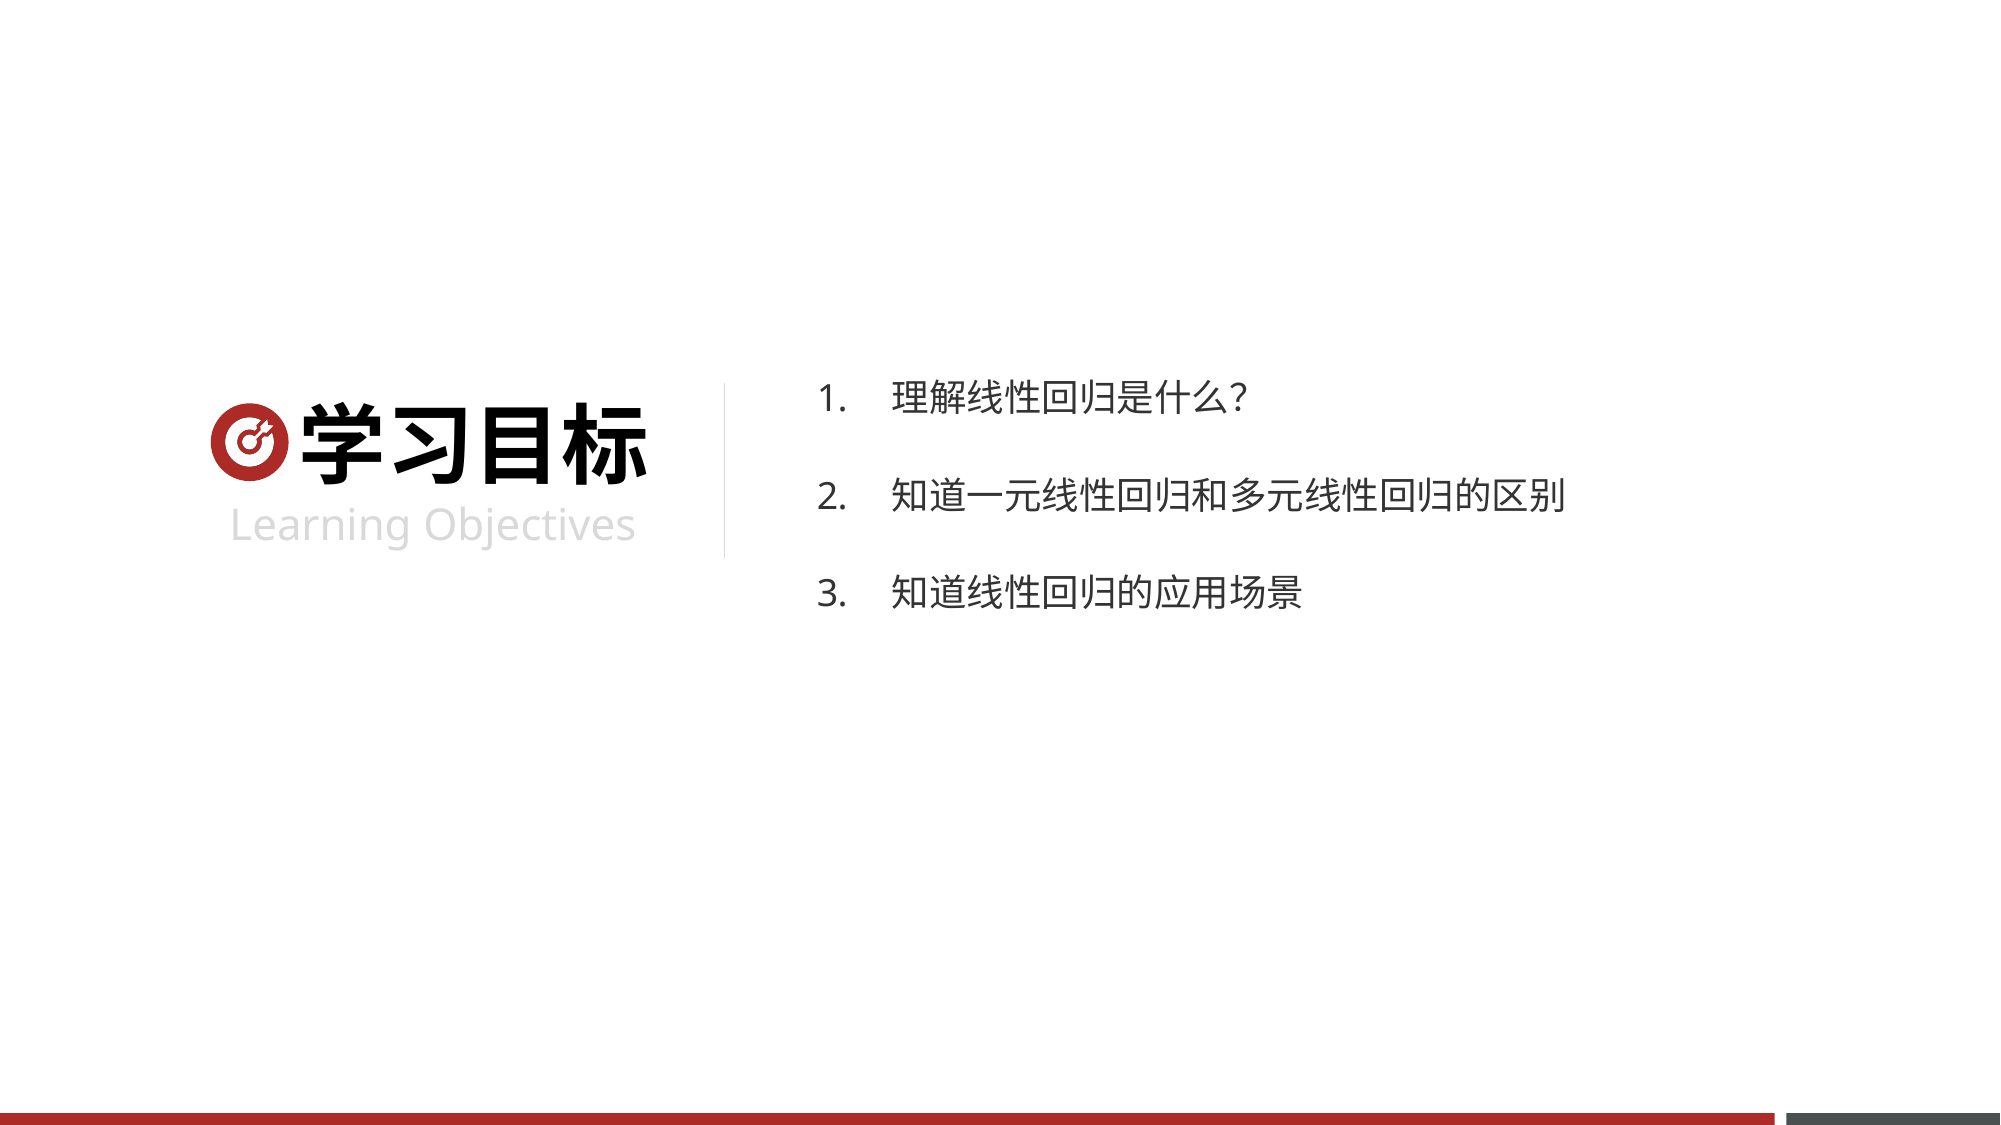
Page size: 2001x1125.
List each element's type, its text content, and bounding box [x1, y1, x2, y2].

picture [216, 408, 283, 476]
list 理解线性回归是什么？ 知道一元线性回归和多元线性回归的区别 知道线性回归的应用场景 [802, 122, 1836, 919]
